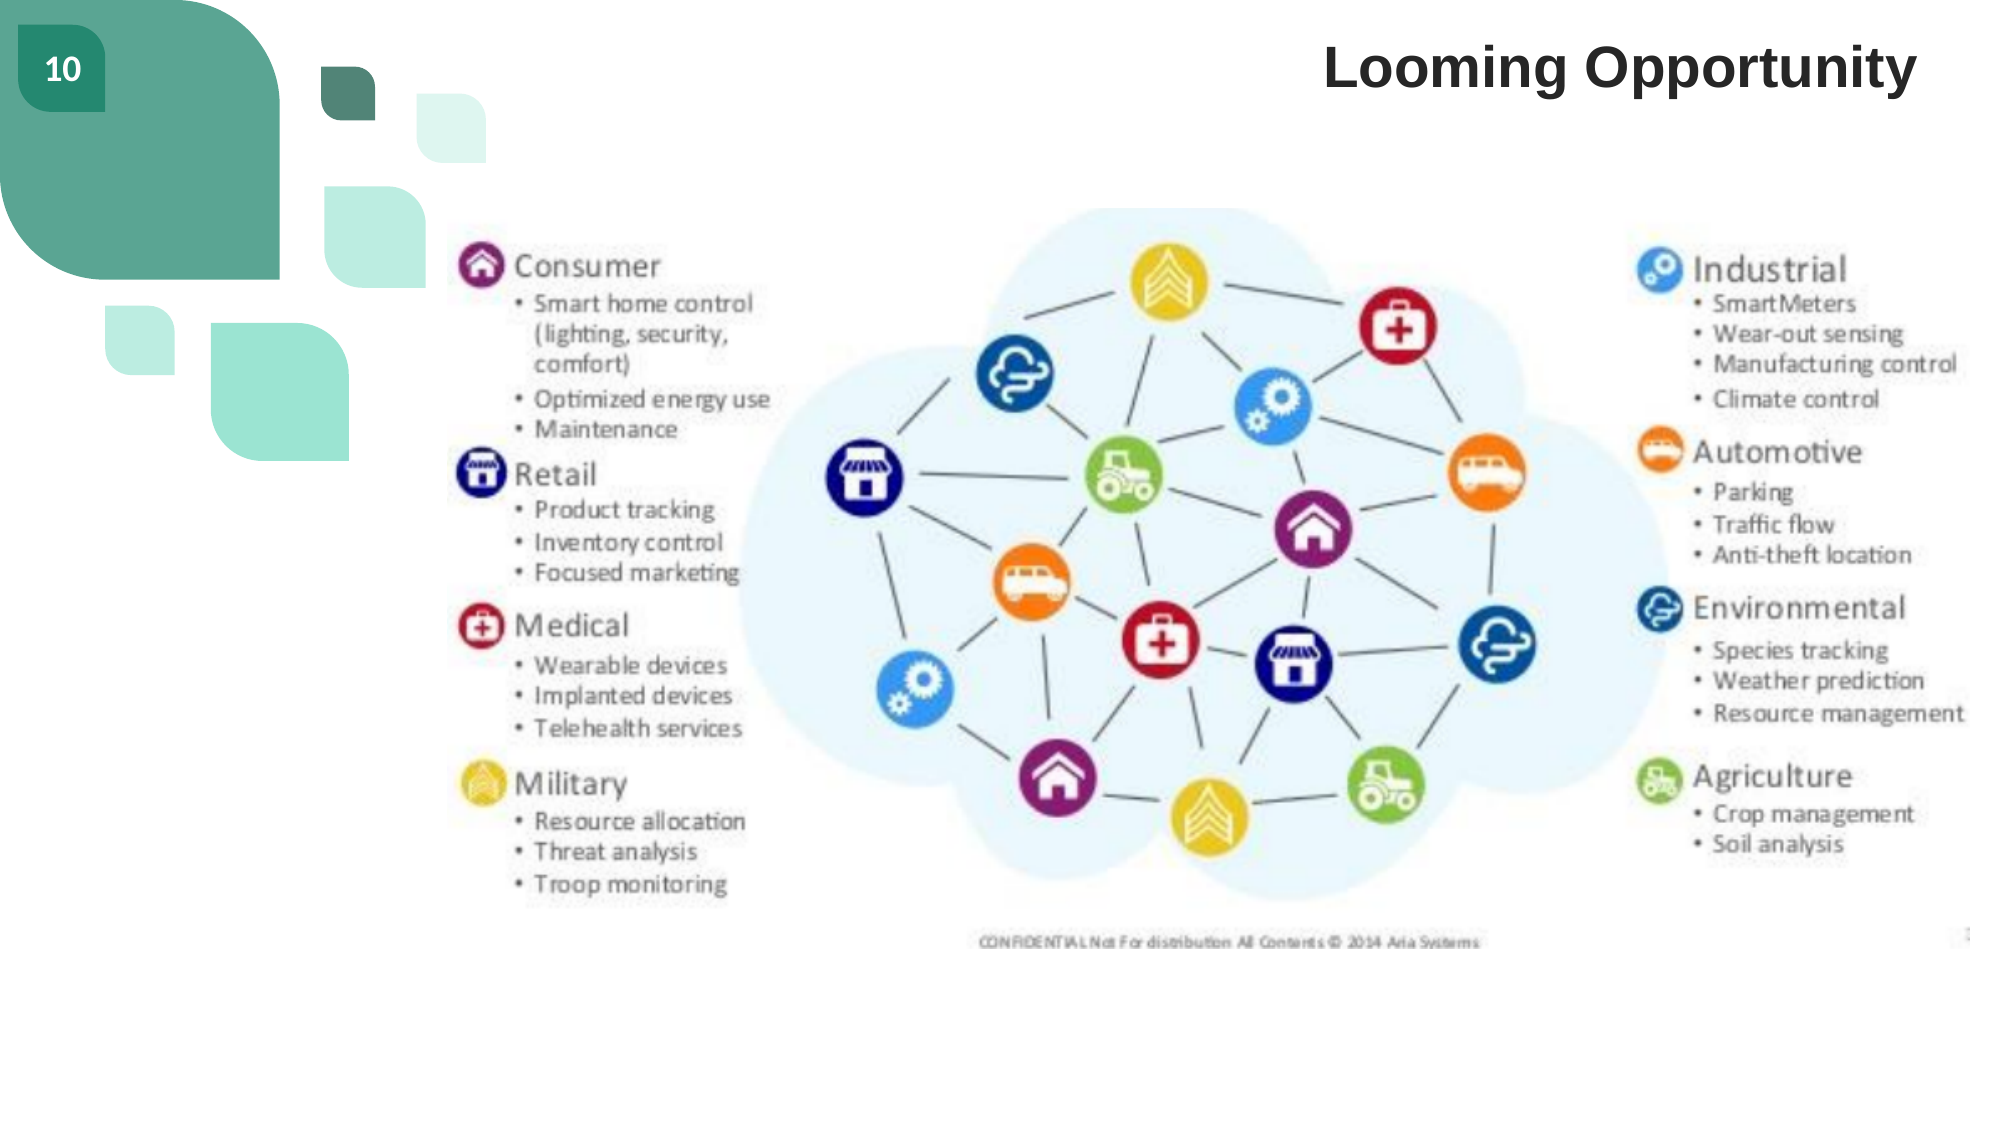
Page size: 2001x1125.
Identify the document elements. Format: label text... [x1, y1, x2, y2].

picture [447, 208, 1970, 949]
title Looming Opportunity [95, 12, 1934, 125]
